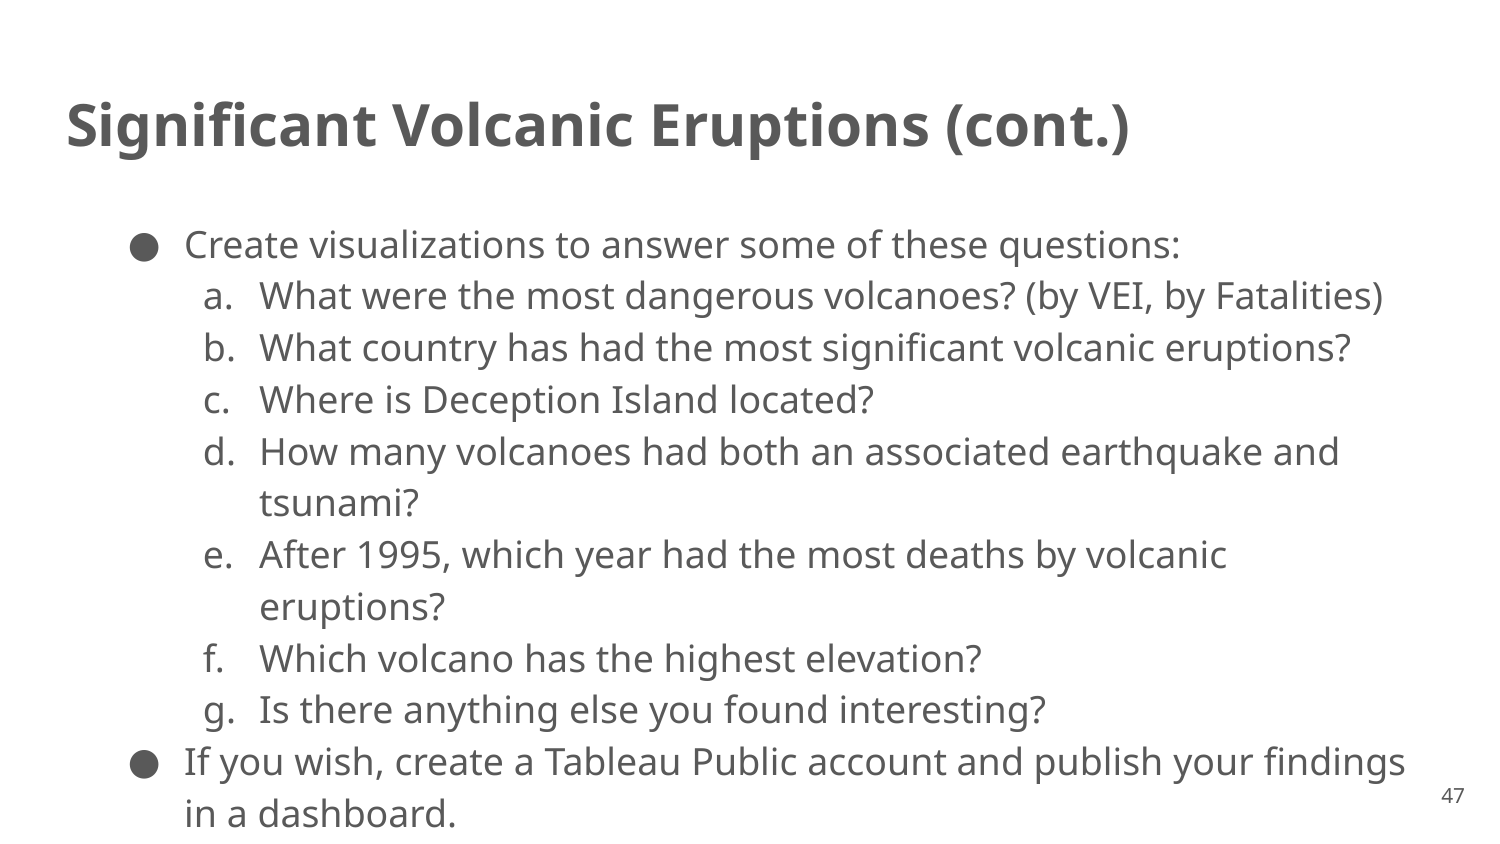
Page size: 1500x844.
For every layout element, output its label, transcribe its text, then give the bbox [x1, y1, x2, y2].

list Create visualizations to answer some of these questions: What were the most dangerous volcanoes? (by VEI, by Fatalities) What country has had the most significant volcanic eruptions? Where is Deception Island located? How many volcanoes had both an associated earthquake and tsunami? After 1995, which year had the most deaths by volcanic eruptions? Which volcano has the highest elevation? Is there anything else you found interesting? If you wish, create a Tableau Public account and publish your findings in a dashboard. [94, 198, 1423, 816]
title Significant Volcanic Eruptions (cont.) [51, 72, 1449, 167]
slide_number 47 [1389, 764, 1480, 830]
